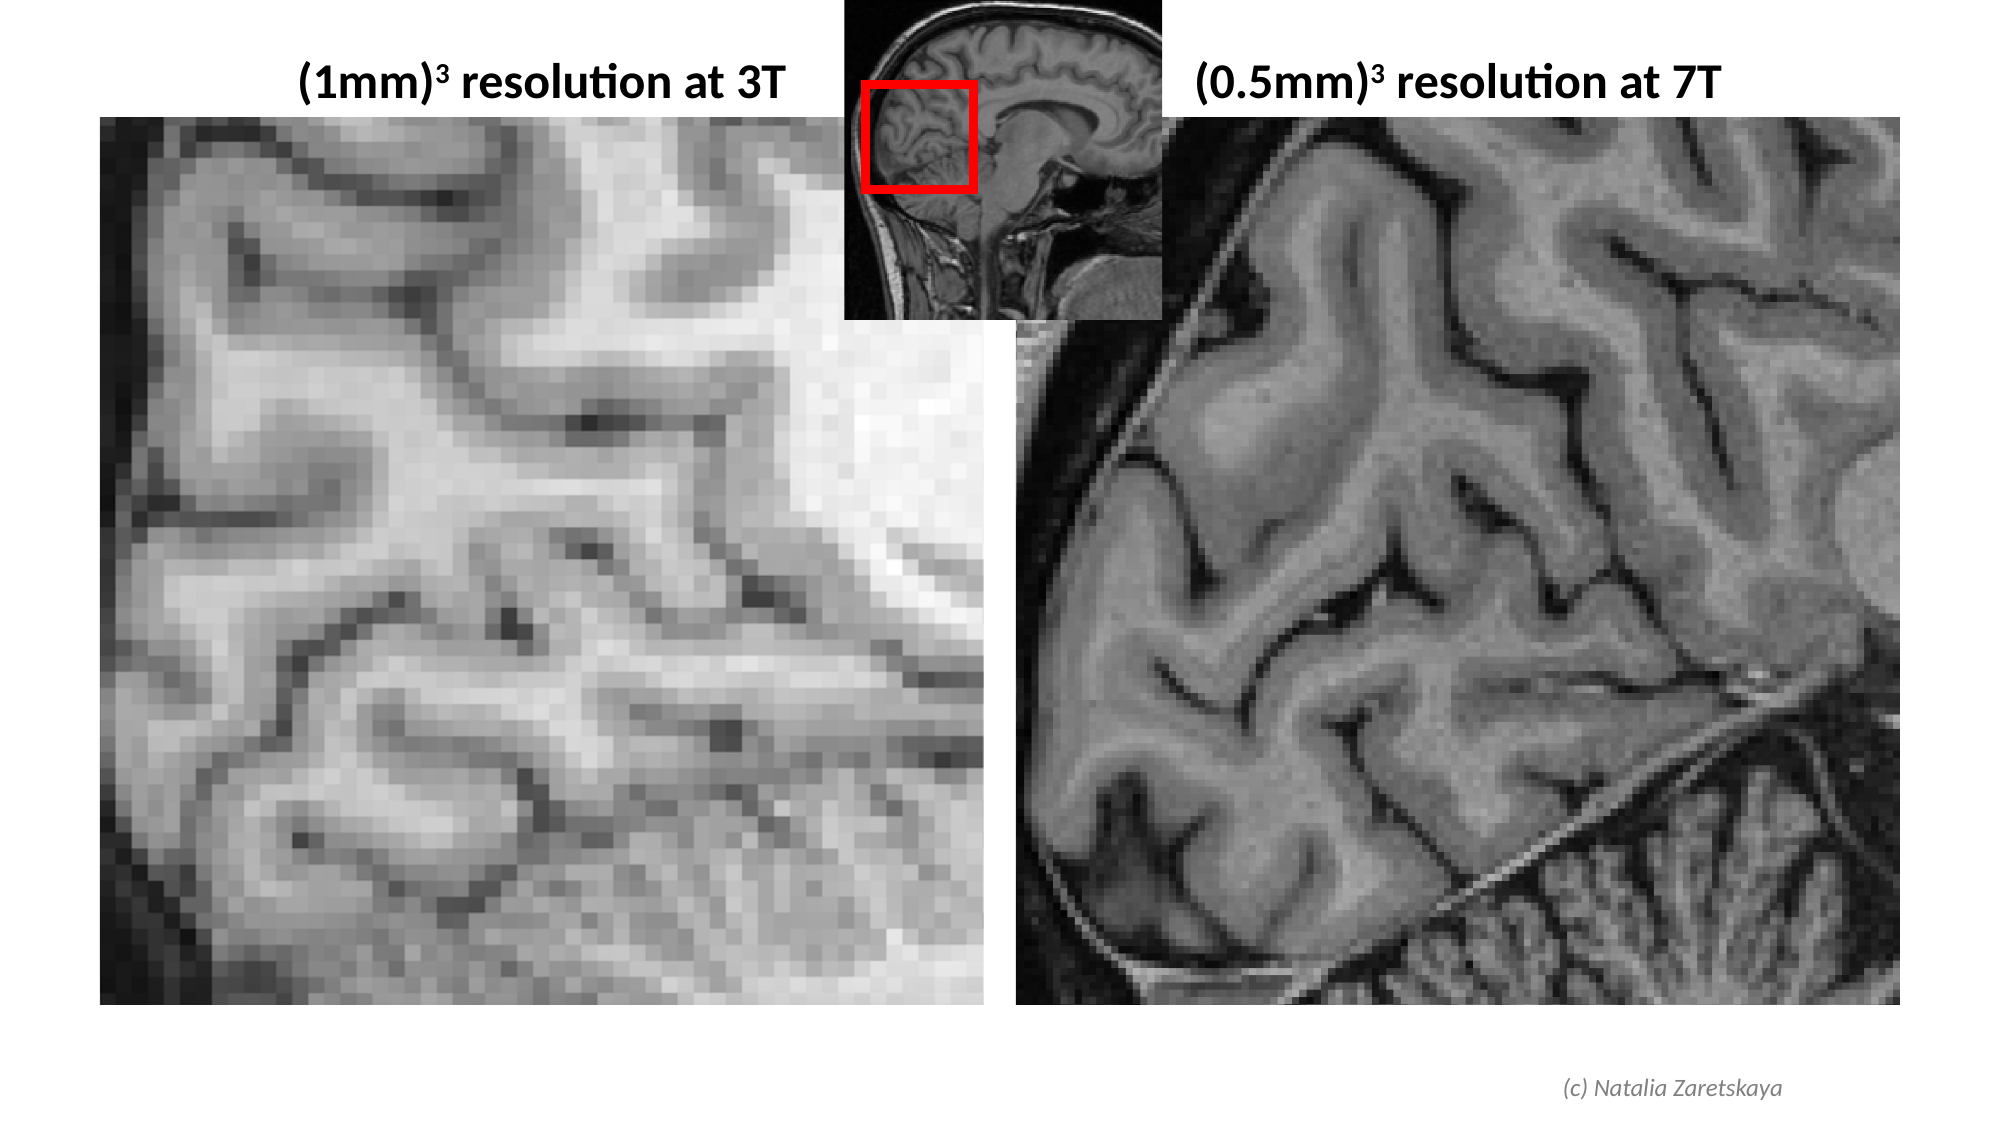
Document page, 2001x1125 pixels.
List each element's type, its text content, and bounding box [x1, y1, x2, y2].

list (1mm)3 resolution at 3T [99, 12, 844, 117]
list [99, 117, 984, 1005]
list (0.5mm)3 resolution at 7T [1163, 12, 1900, 117]
picture [844, 0, 1163, 320]
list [1015, 117, 1900, 1005]
text_box (c) Natalia Zaretskaya [1548, 1064, 1799, 1109]
